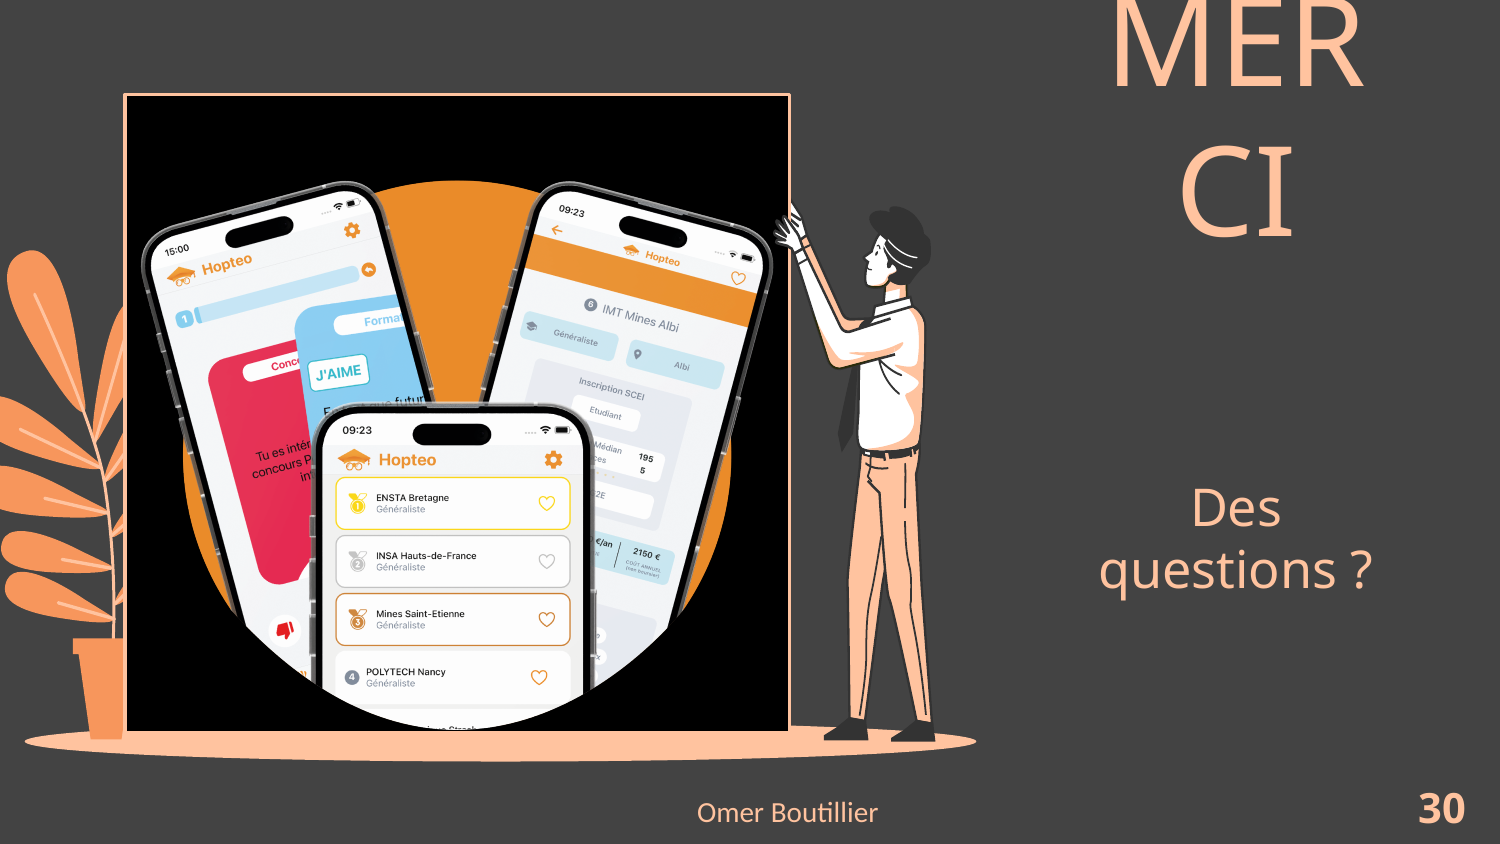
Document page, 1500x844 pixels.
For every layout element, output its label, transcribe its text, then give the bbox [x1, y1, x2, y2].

text_box Omer Boutillier [537, 777, 1039, 832]
slide_number ‹#› [1391, 766, 1482, 832]
title MERCI [1075, 94, 1398, 262]
title Des questions ? [1047, 523, 1425, 600]
picture [116, 146, 798, 730]
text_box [0, 195, 977, 762]
text_box [125, 94, 790, 145]
